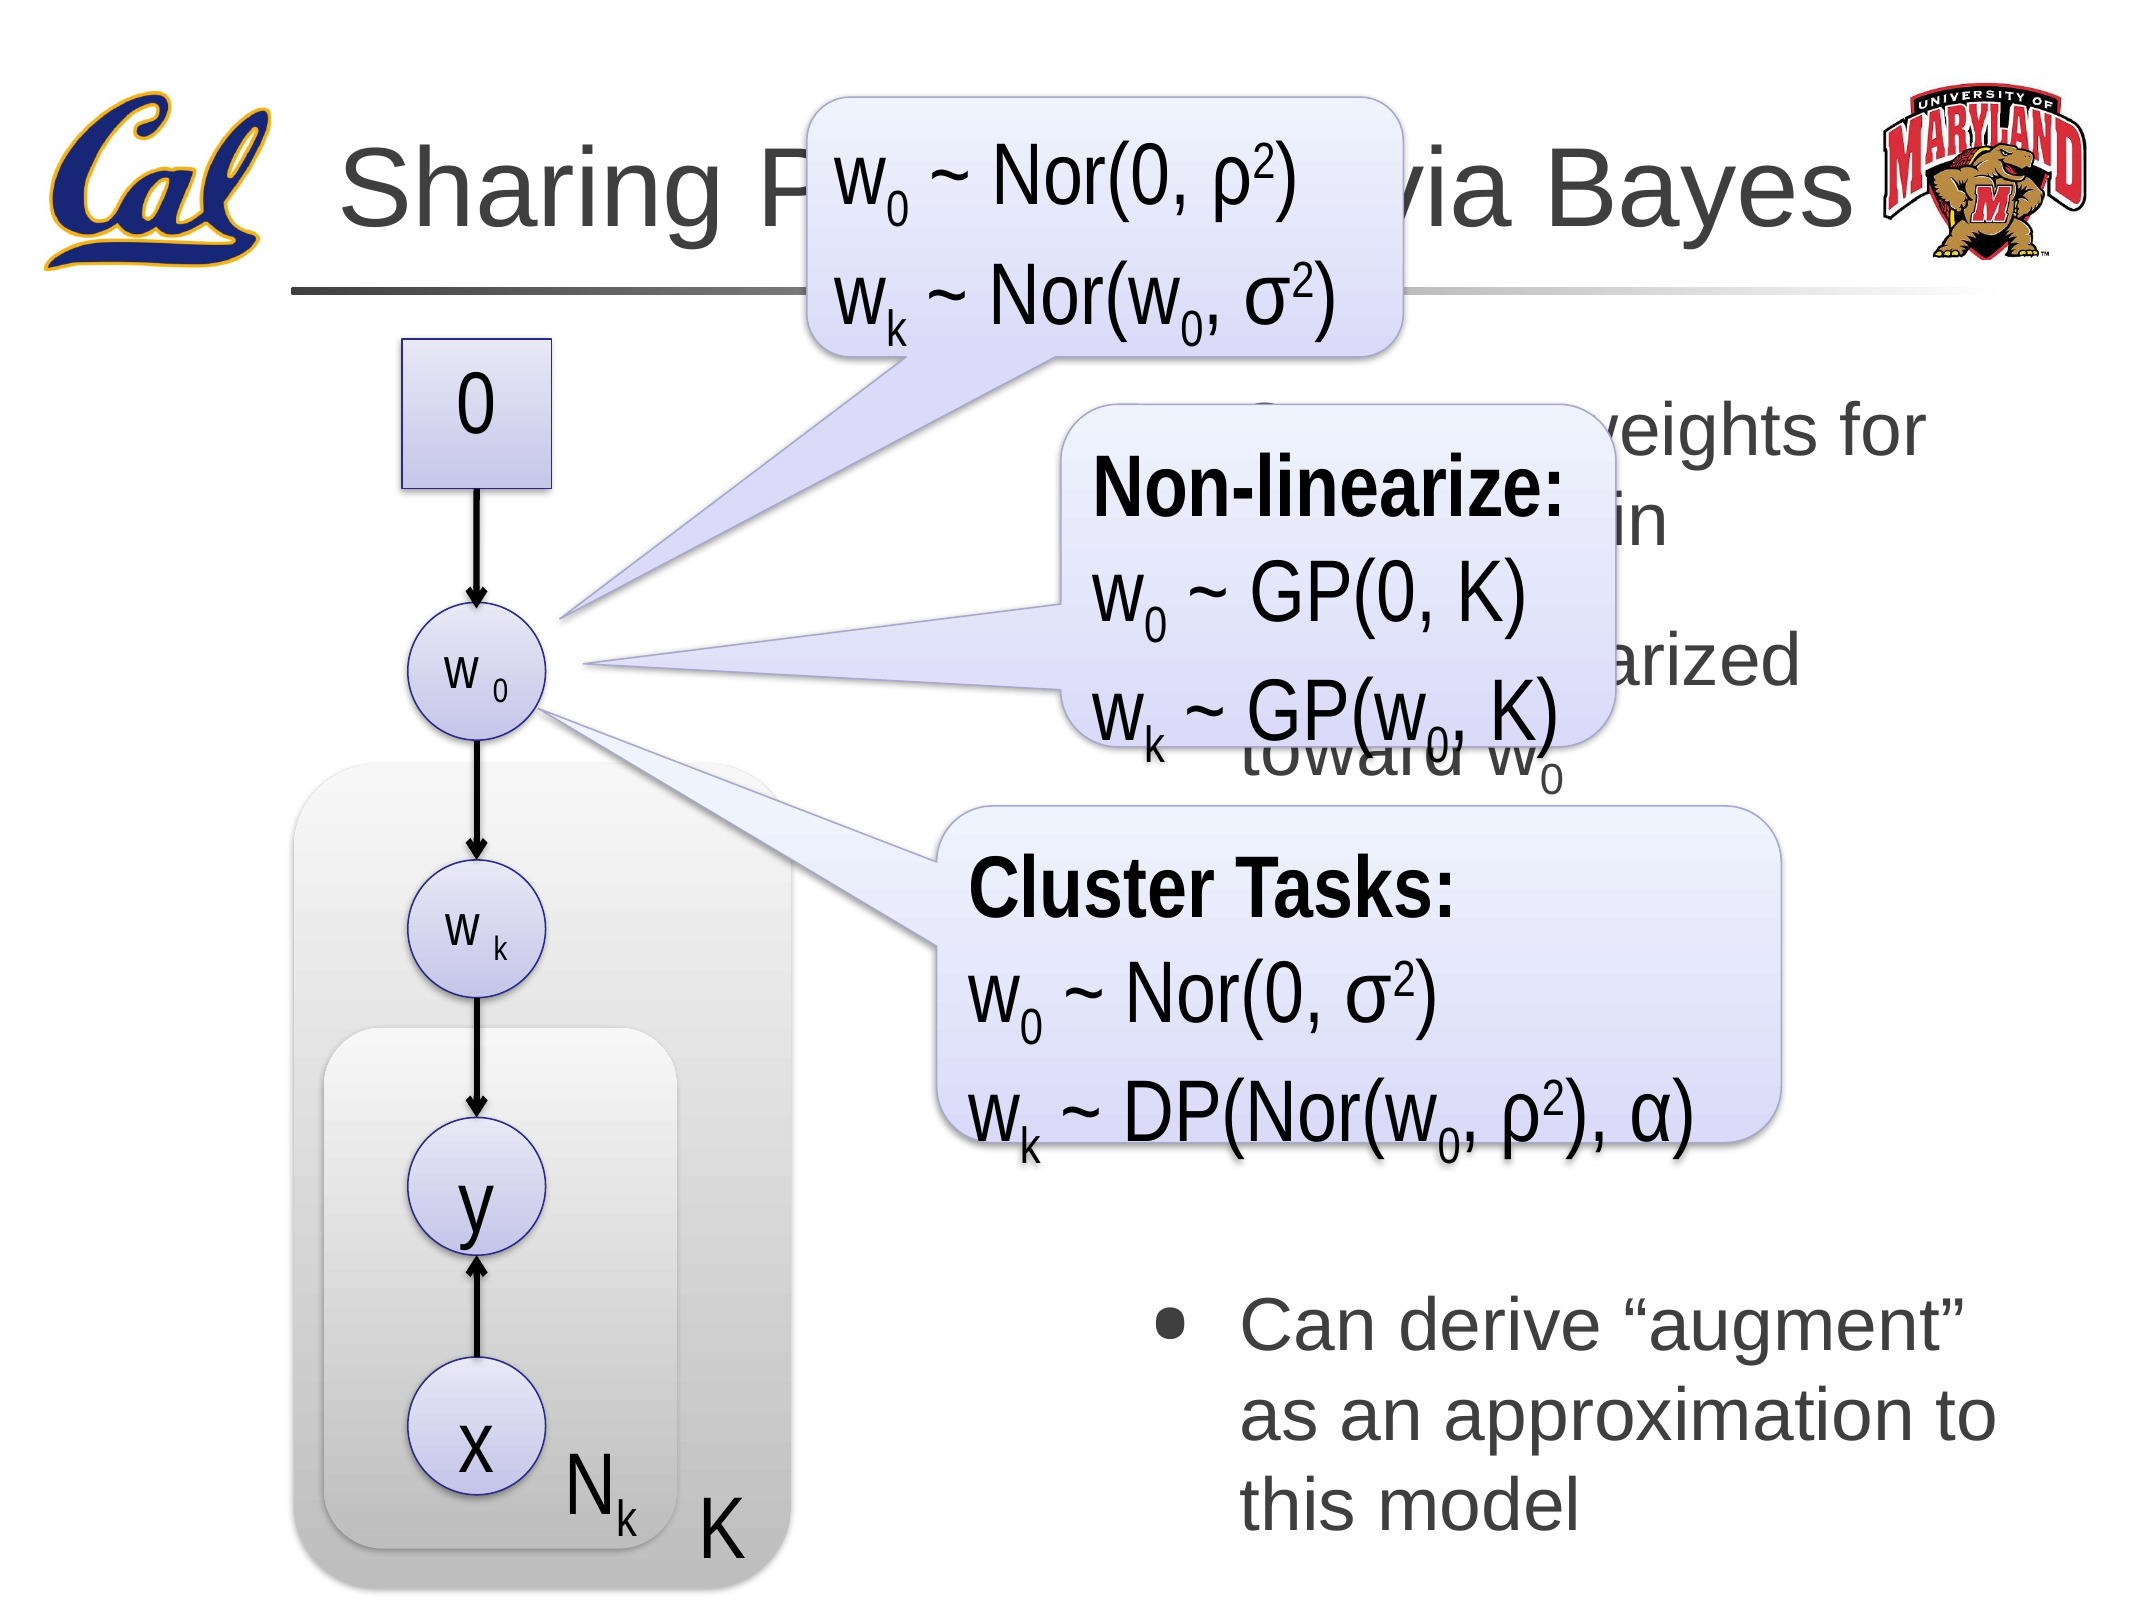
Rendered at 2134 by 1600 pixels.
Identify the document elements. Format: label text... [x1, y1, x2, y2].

text_box 0 [401, 338, 552, 489]
text_box w0 ~ Nor(0, ρ2) wk ~ Nor(w0, σ2) [559, 96, 1405, 620]
text_box x [407, 1356, 547, 1496]
list Separate weights for each domain Each regularized toward w0 w0 regularized toward zero Can derive “augment” as an approximation to this model [1079, 373, 2027, 1430]
text_box Non-linearize: w0 ~ GP(0, K) wk ~ GP(w0, K) [582, 403, 1617, 748]
picture [44, 91, 271, 271]
text_box K [293, 763, 792, 1588]
text_box Cluster Tasks: w0 ~ Nor(0, σ2) wk ~ DP(Nor(w0, ρ2), α) [537, 707, 1783, 1144]
text_box w 0 [407, 602, 547, 741]
title Sharing Parameters via Bayes [316, 74, 1992, 289]
text_box Nk [323, 1027, 678, 1549]
picture [1992, 79, 2089, 260]
text_box y [407, 1117, 547, 1256]
text_box w k [407, 859, 547, 999]
